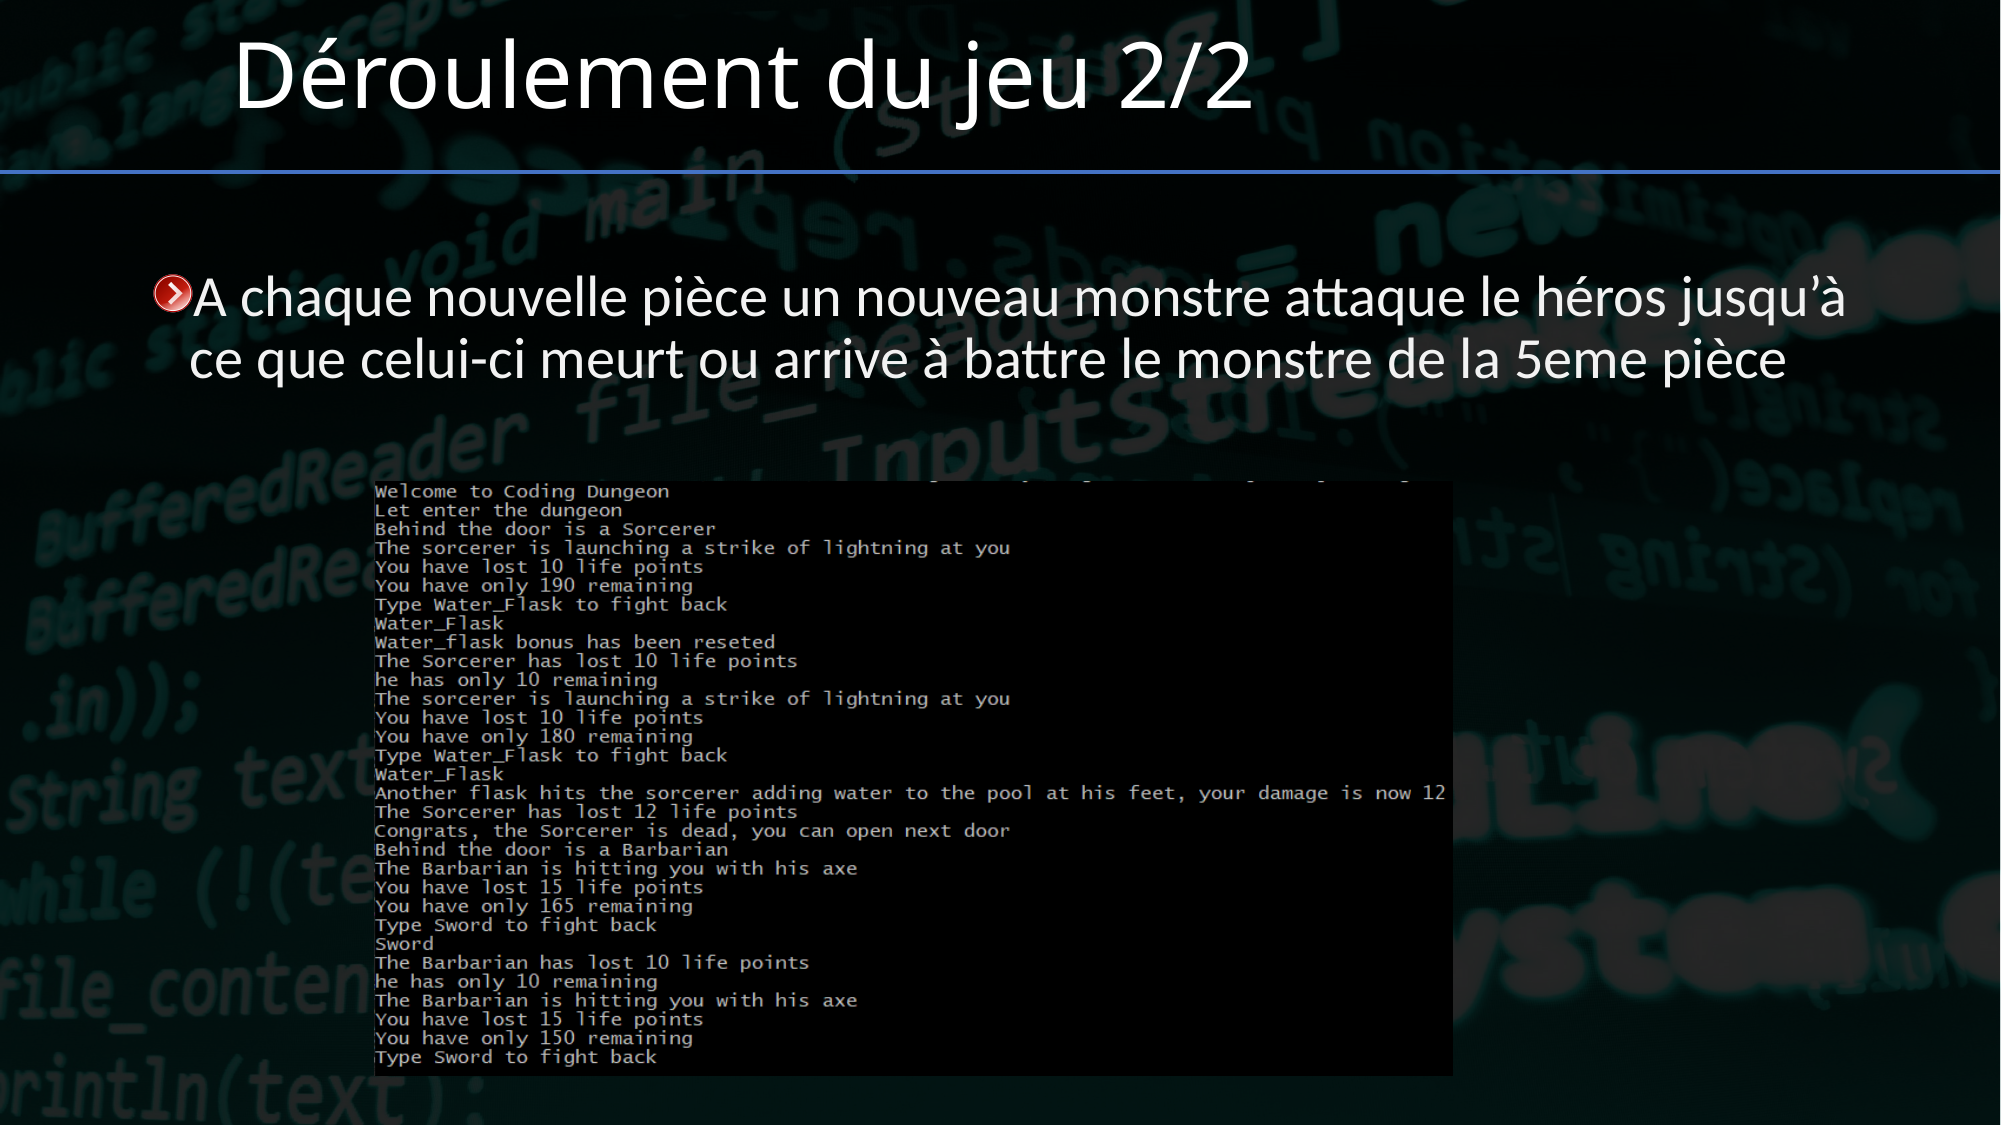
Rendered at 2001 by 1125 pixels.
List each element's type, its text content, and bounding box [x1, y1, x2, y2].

list A chaque nouvelle pièce un nouveau monstre attaque le héros jusqu’à ce que celui-ci meurt ou arrive à battre le monstre de la 5eme pièce [137, 258, 1868, 482]
picture [374, 481, 1453, 1076]
picture [152, 273, 194, 314]
title Déroulement du jeu 2/2 [216, 0, 2000, 171]
